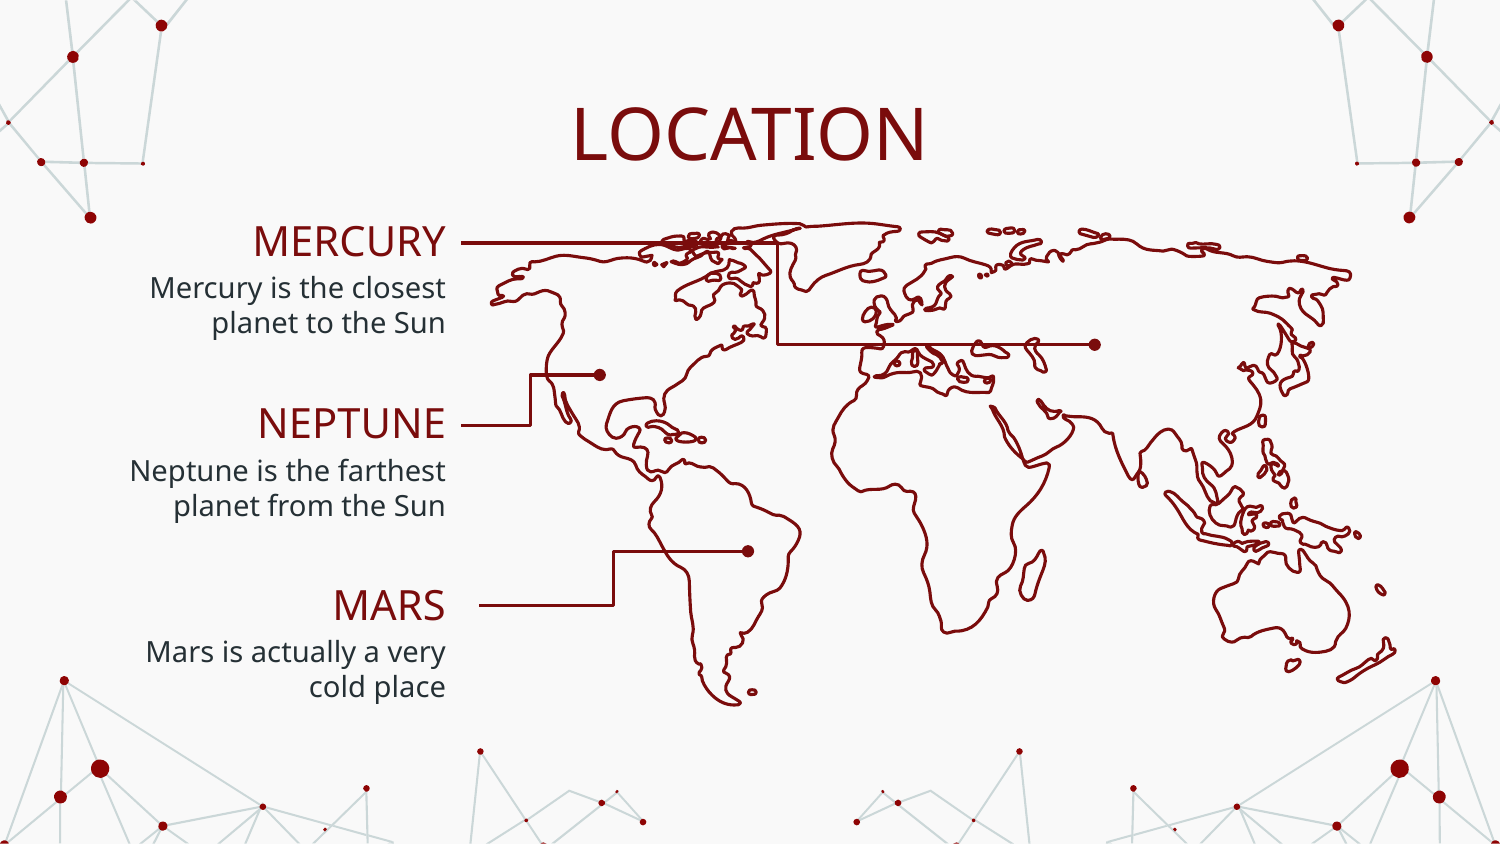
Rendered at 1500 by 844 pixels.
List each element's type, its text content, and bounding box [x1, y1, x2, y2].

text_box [460, 242, 1095, 345]
title LOCATION [118, 72, 1382, 167]
text_box Mercury is the closest planet to the Sun [104, 254, 455, 342]
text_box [460, 374, 600, 426]
text_box MARS [104, 563, 462, 618]
text_box Neptune is the farthest planet from the Sun [104, 437, 462, 531]
text_box MERCURY [104, 199, 462, 254]
text_box NEPTUNE [104, 382, 462, 437]
text_box Mars is actually a very cold place [104, 618, 462, 713]
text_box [478, 551, 749, 607]
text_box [490, 222, 1396, 706]
